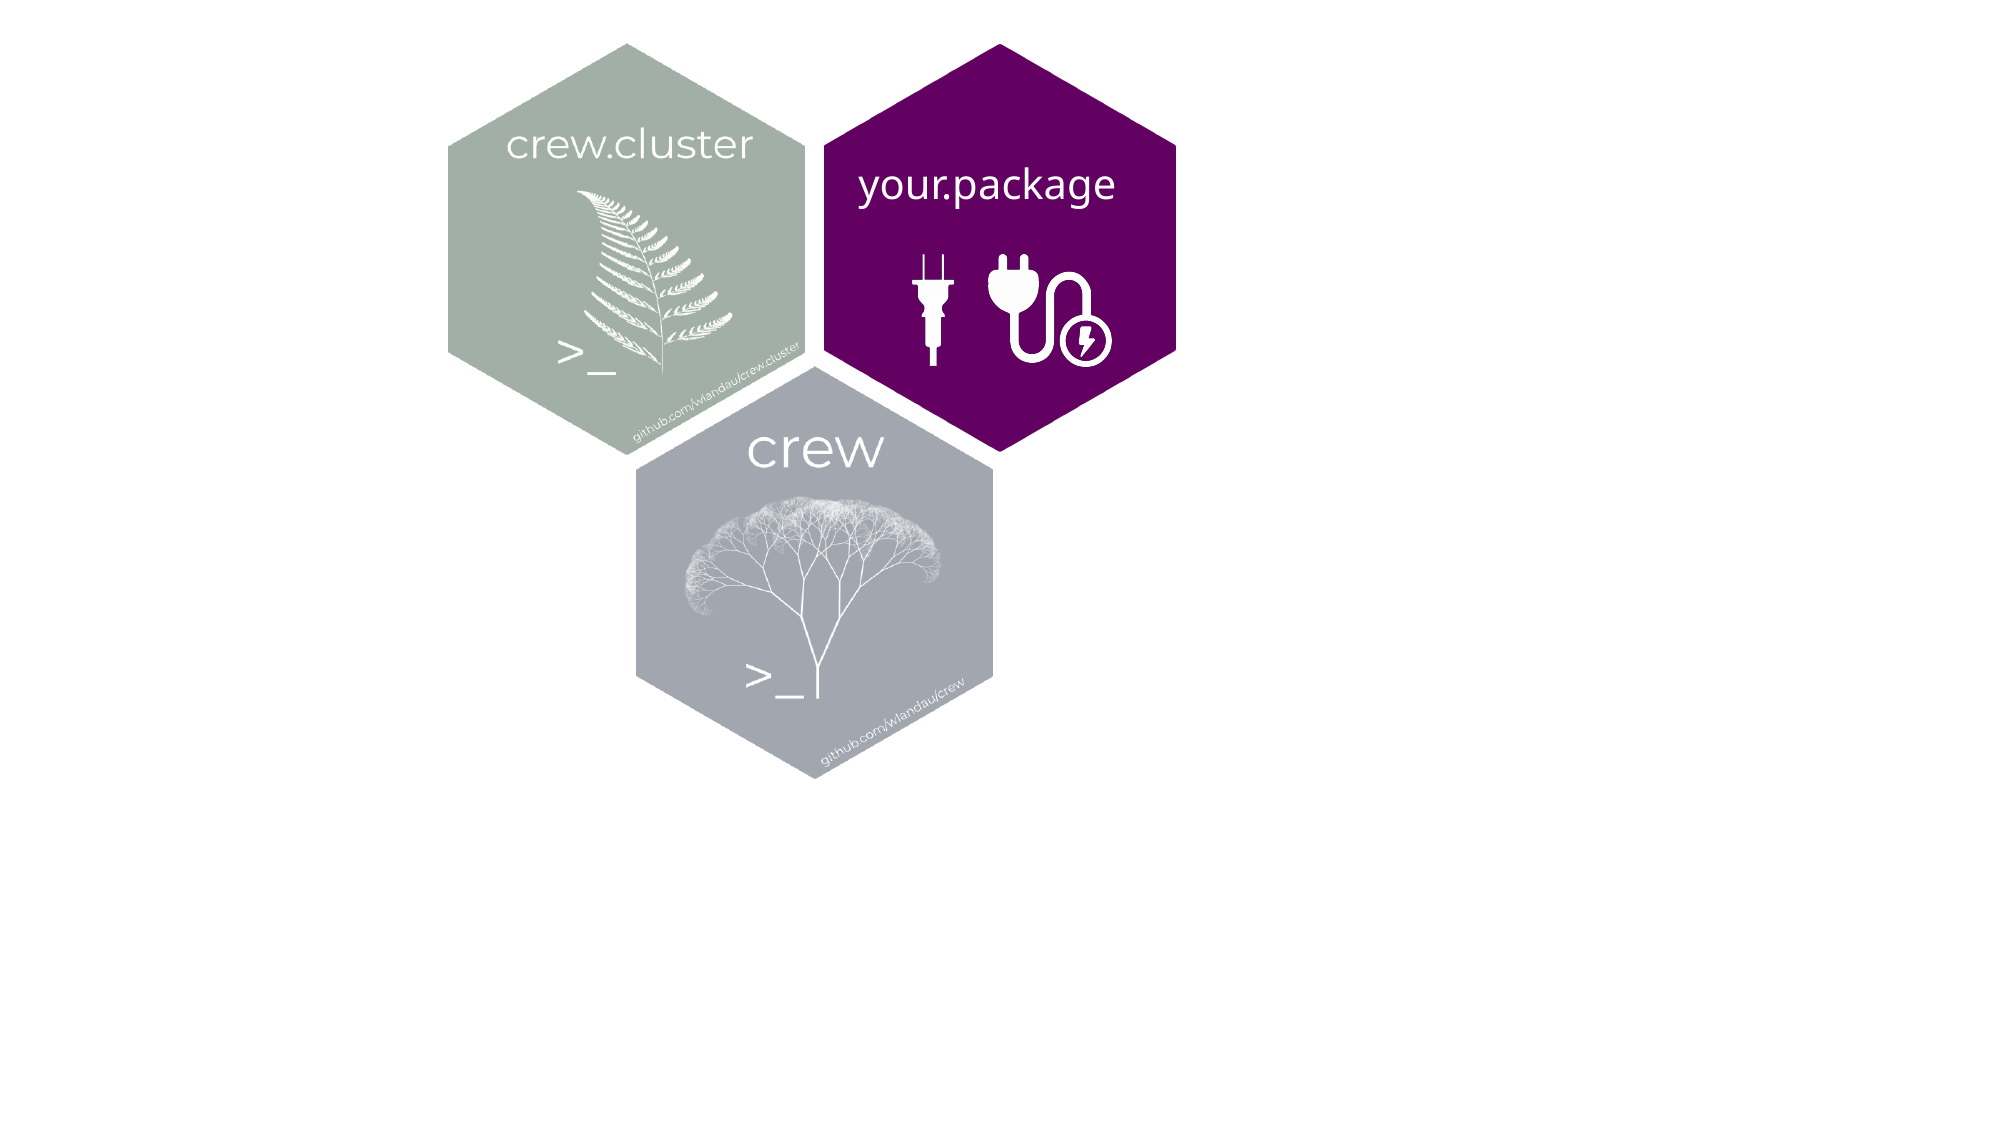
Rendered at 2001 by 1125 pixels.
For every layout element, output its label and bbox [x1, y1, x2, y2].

picture [448, 43, 1176, 779]
